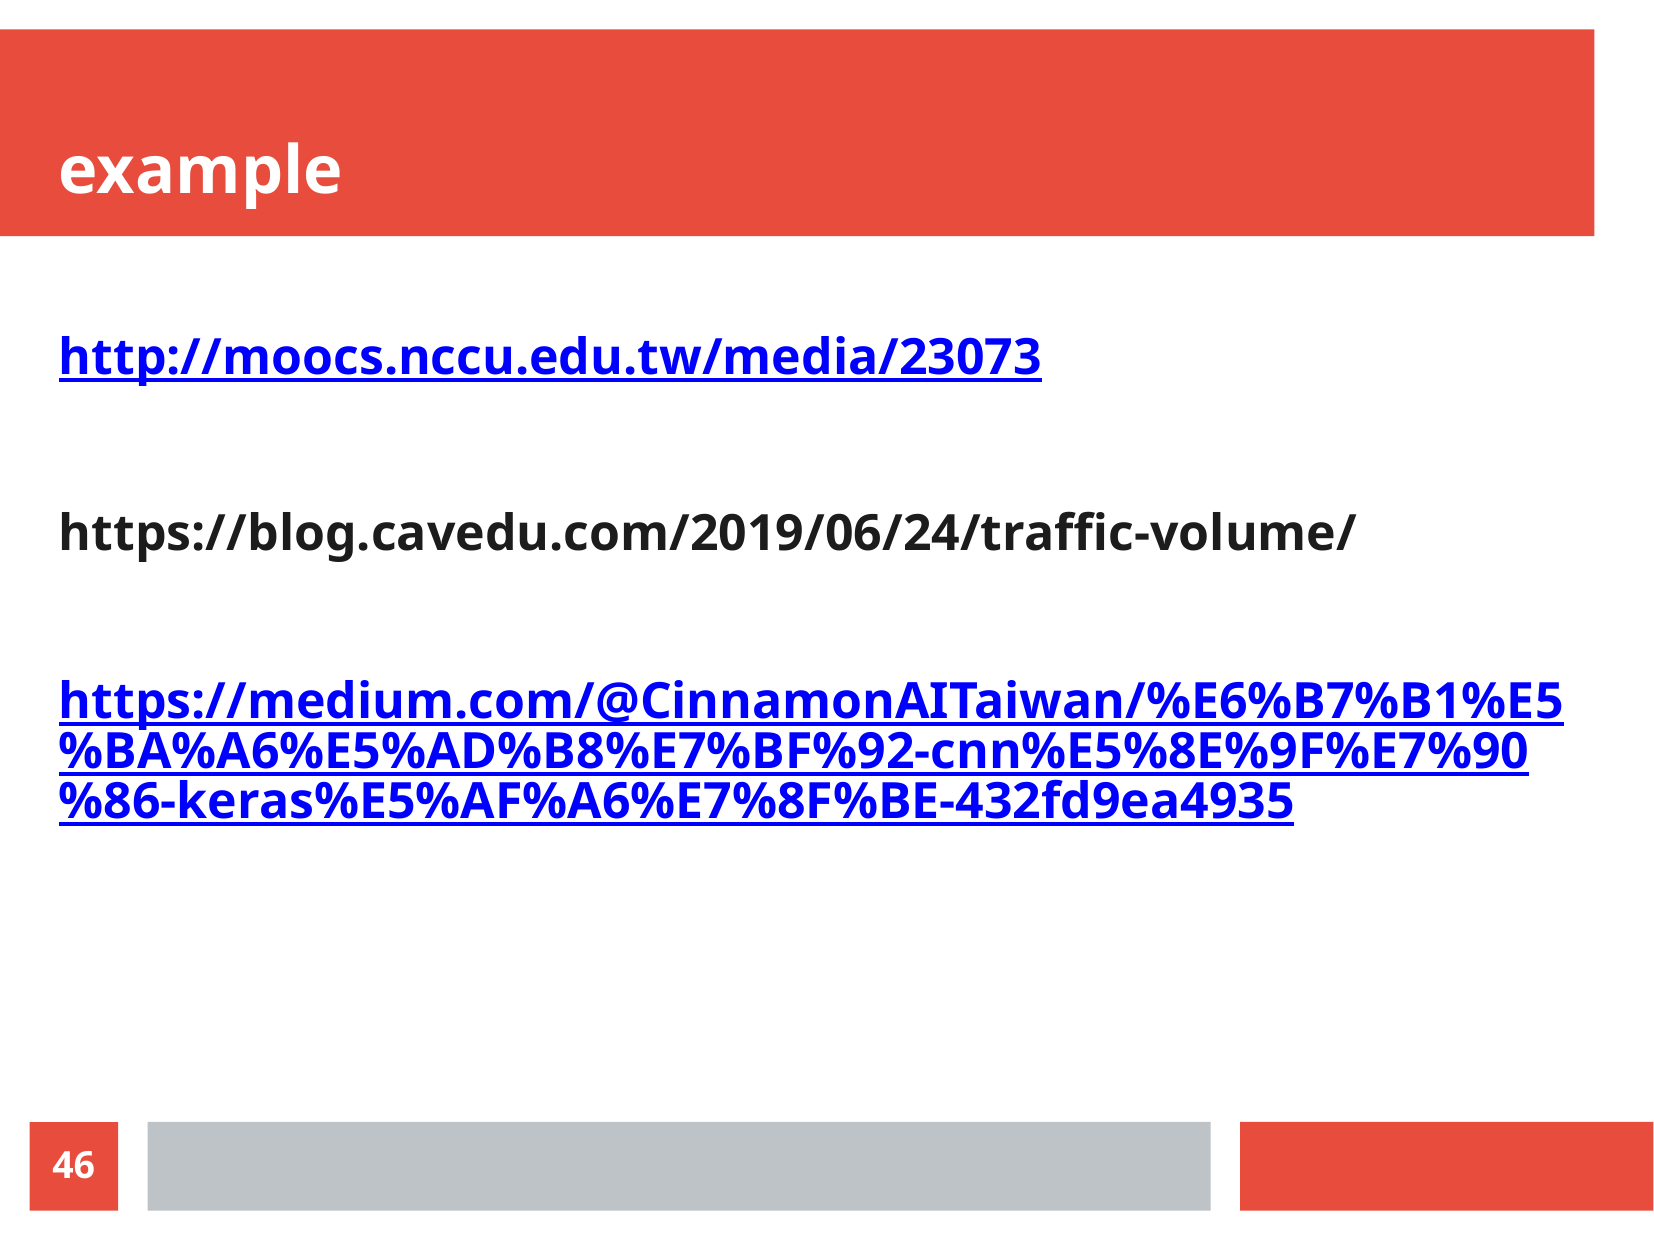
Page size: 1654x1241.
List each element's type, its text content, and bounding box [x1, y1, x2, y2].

title example [59, 59, 1595, 207]
slide_number 46 [29, 1122, 119, 1211]
list http://moocs.nccu.edu.tw/media/23073 https://blog.cavedu.com/2019/06/24/traffic-volume/ https://medium.com/@CinnamonAITaiwan/%E6%B7%B1%E5%BA%A6%E5%AD%B8%E7%BF%92-cnn%E5%8E%9F%E7%90%86-keras%E5%AF%A6%E7%8F%BE-432fd9ea4935 [59, 324, 1565, 1093]
